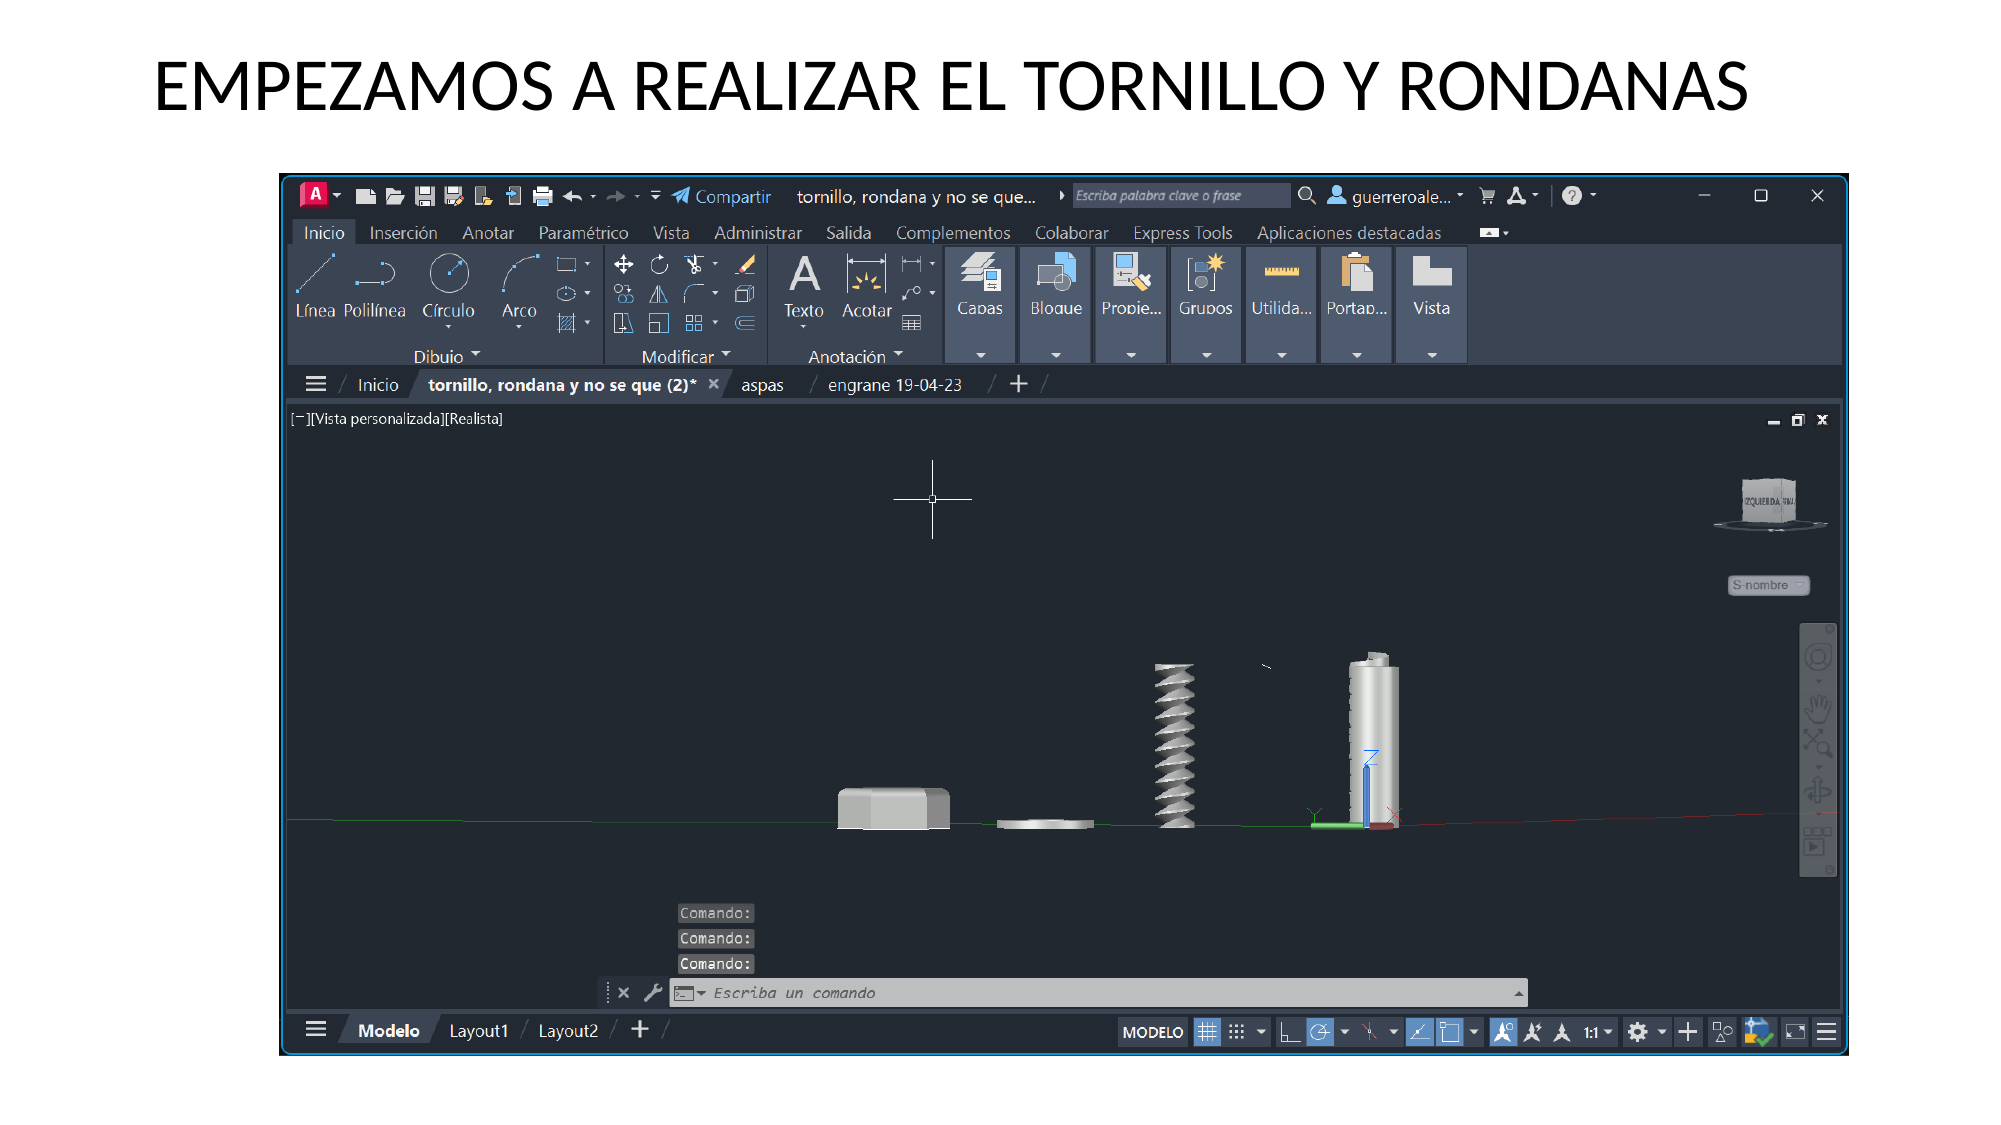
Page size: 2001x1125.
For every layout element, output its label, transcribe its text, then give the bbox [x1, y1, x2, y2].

picture [284, 178, 1845, 1052]
text_box EMPEZAMOS A REALIZAR EL TORNILLO Y RONDANAS [138, 27, 1784, 133]
picture [279, 173, 1849, 1056]
picture [1841, 1048, 1849, 1056]
